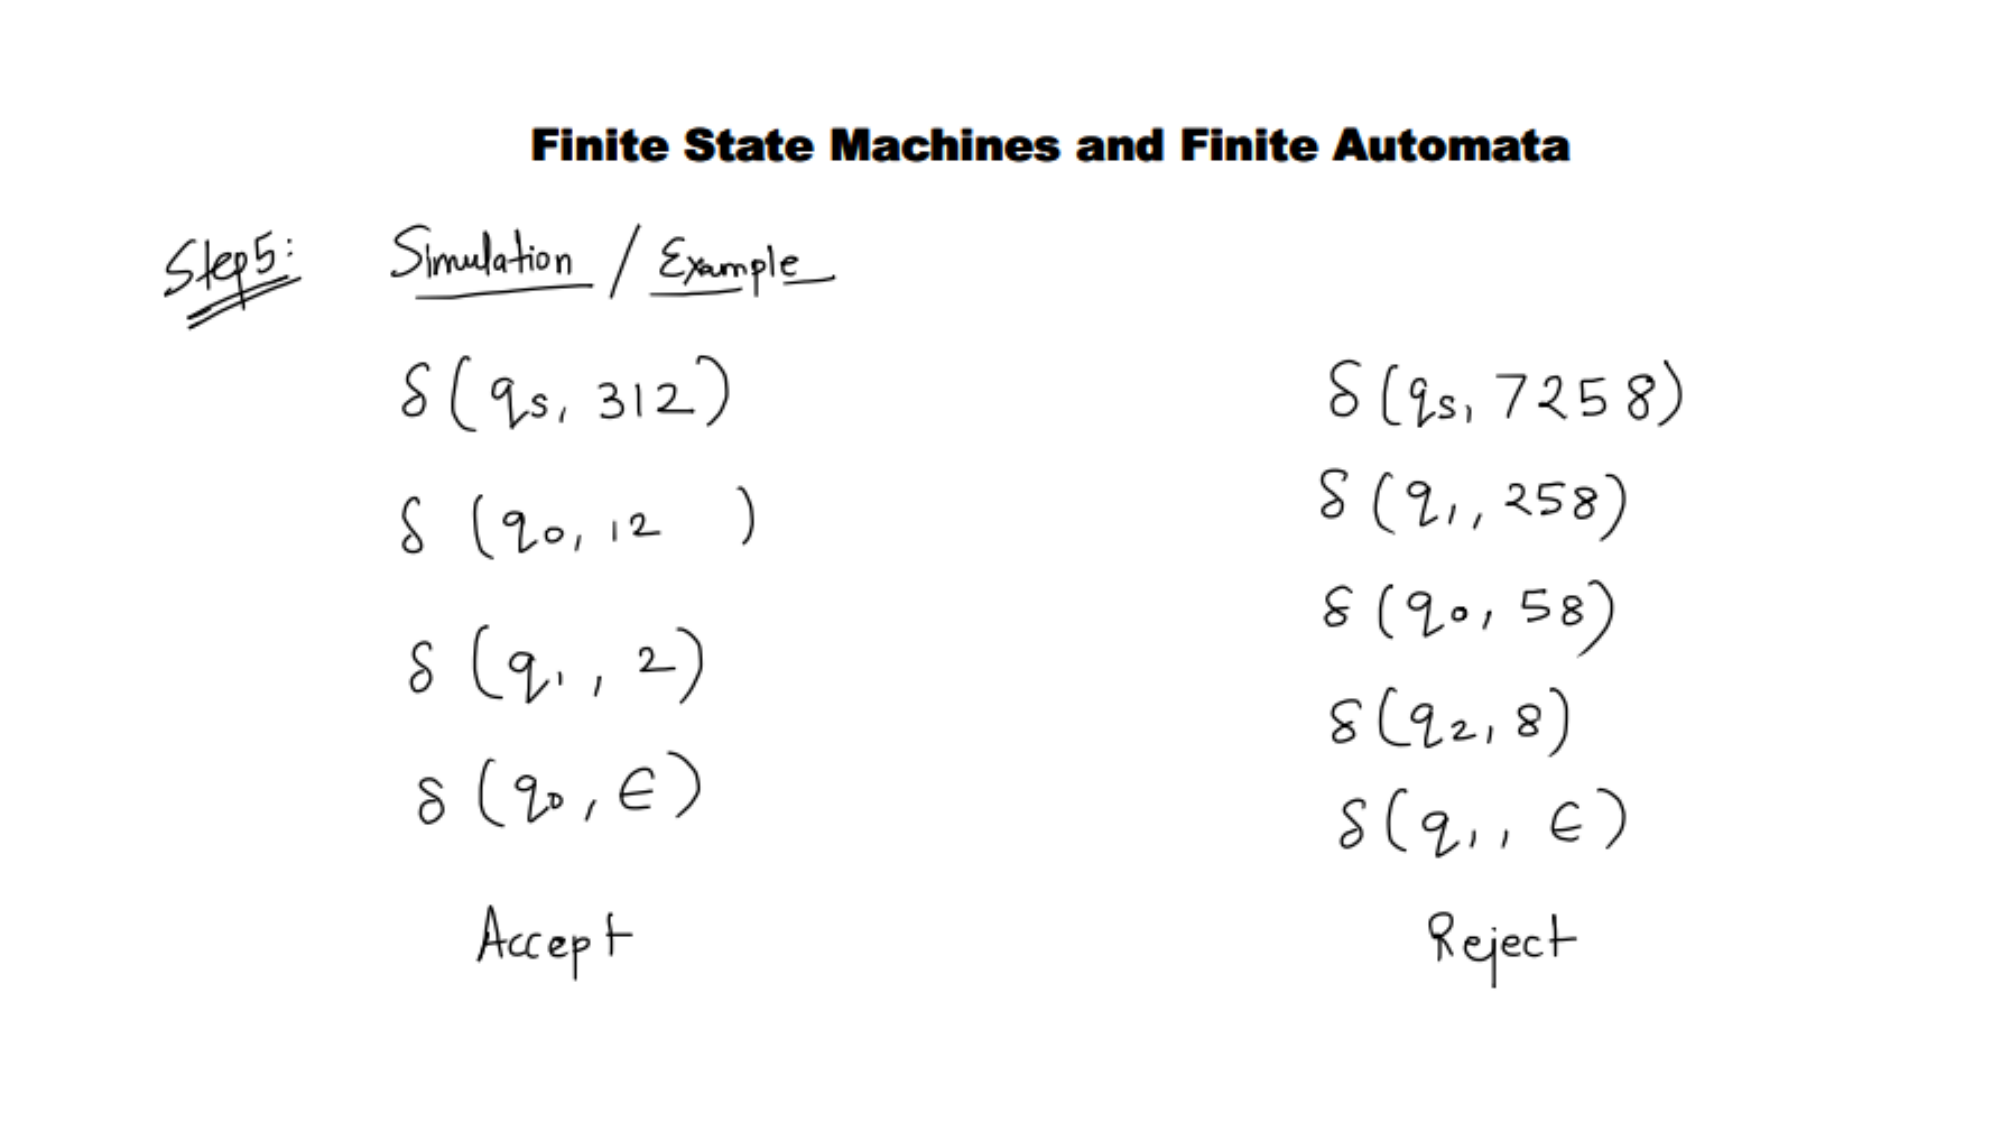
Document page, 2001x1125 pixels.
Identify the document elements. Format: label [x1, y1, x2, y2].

list [129, 105, 1871, 1020]
